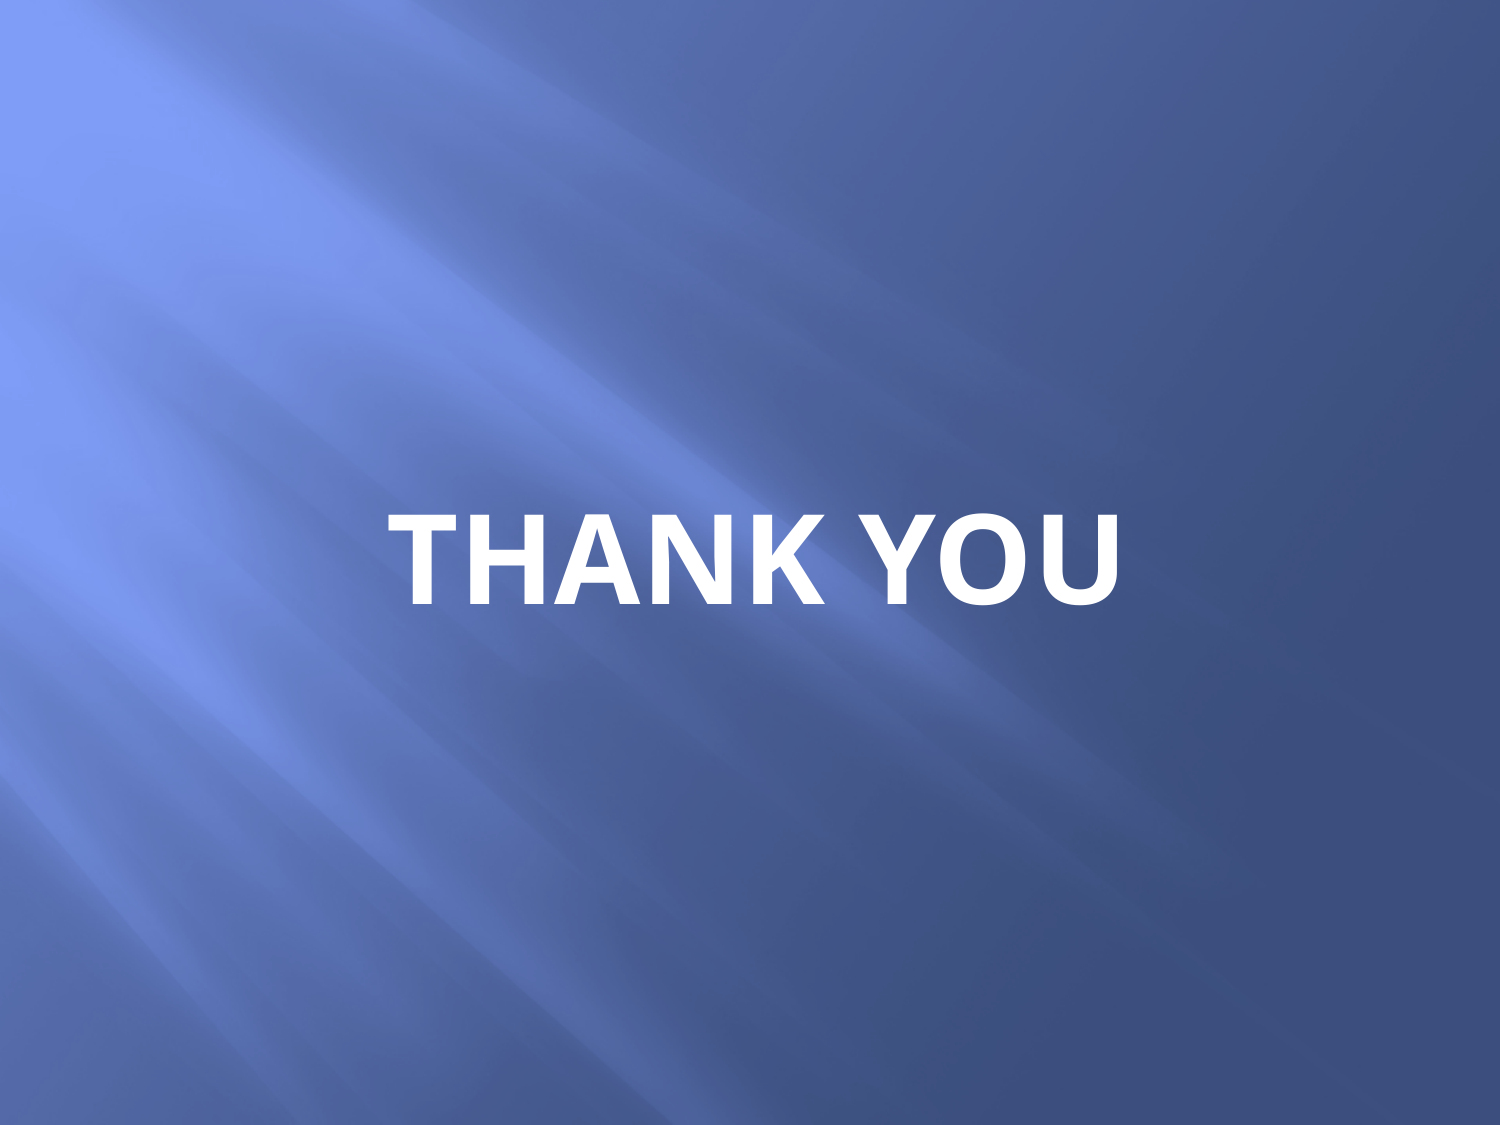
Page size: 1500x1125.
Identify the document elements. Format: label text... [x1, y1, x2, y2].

title THANK YOU [82, 460, 1433, 649]
